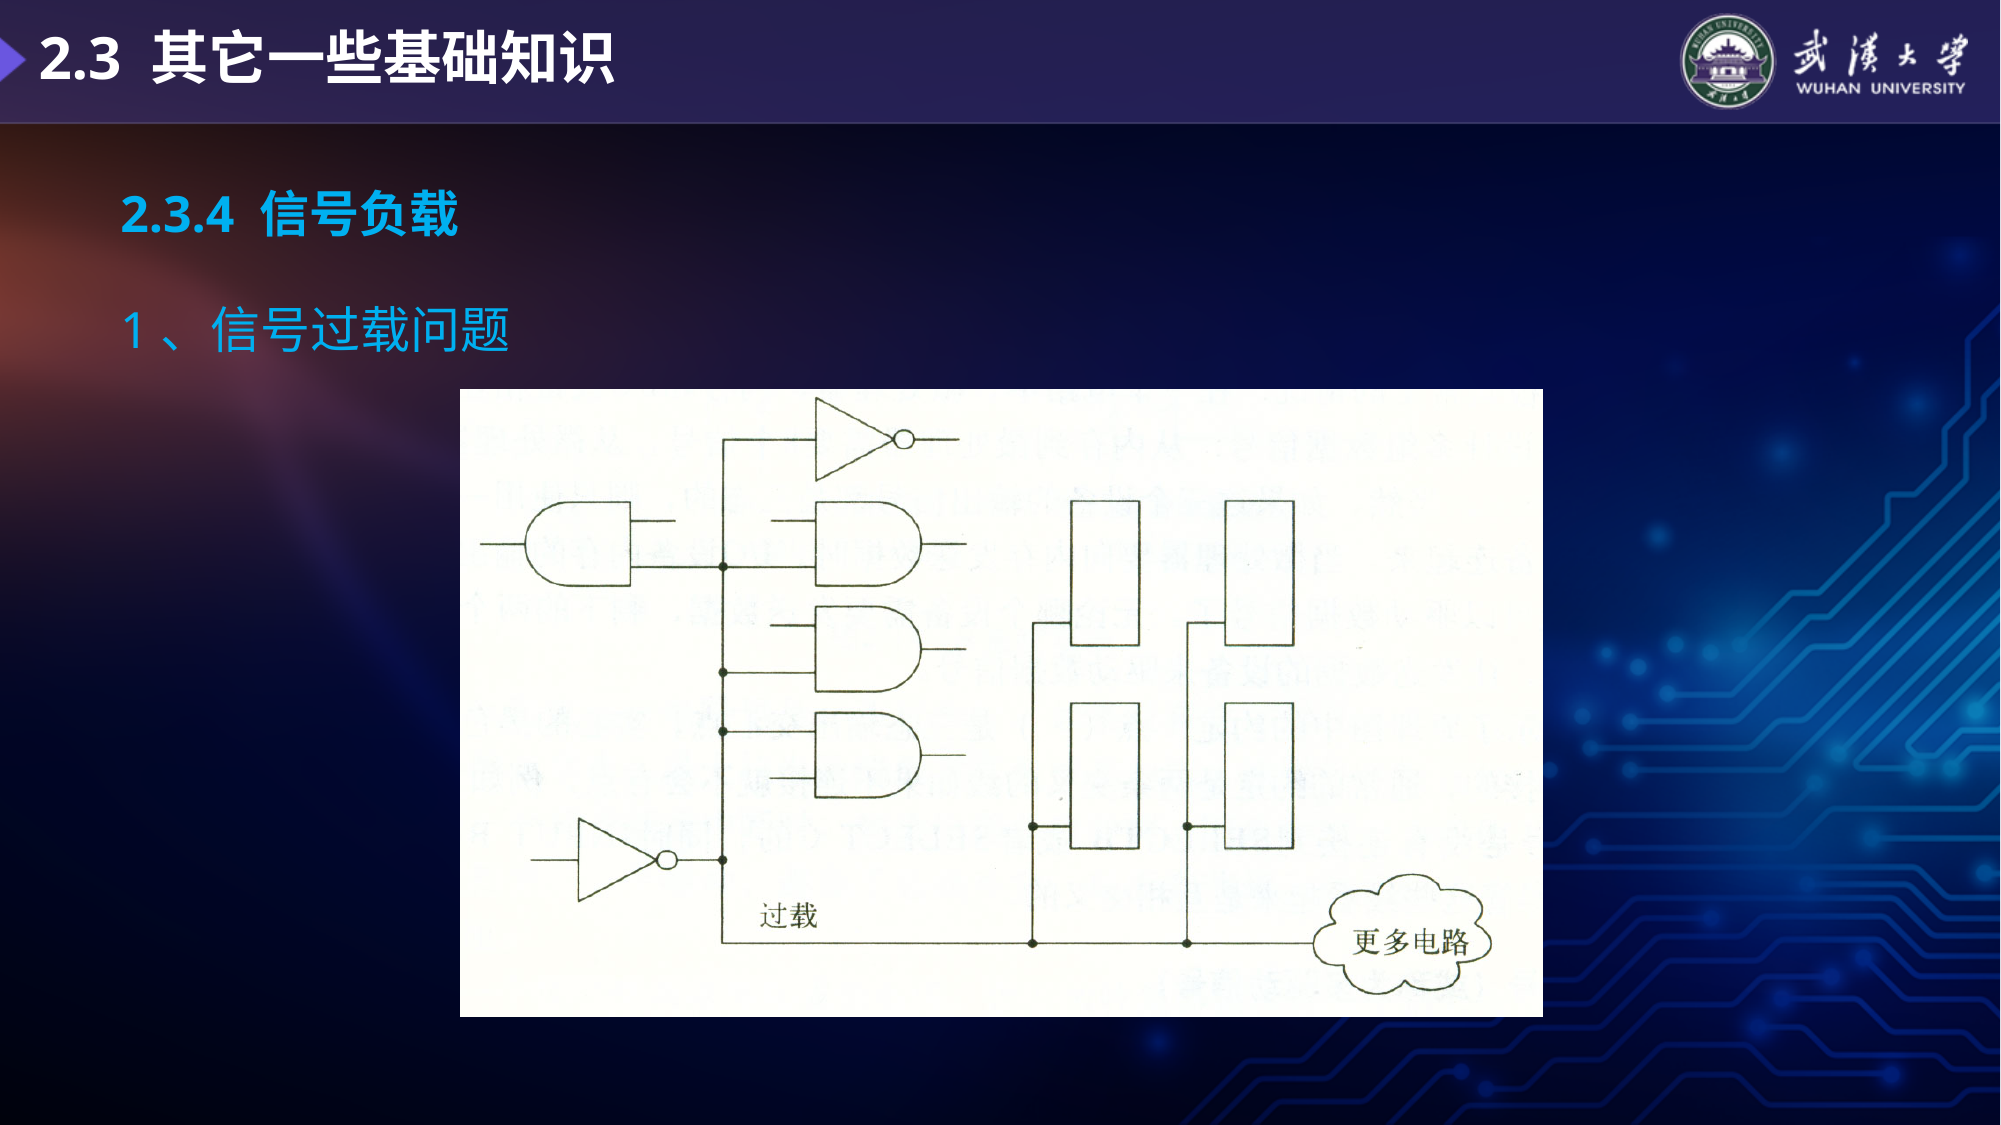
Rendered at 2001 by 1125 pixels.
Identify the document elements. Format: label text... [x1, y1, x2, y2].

text_box 1、信号过载问题 [105, 279, 788, 367]
picture [0, 0, 2001, 1125]
text_box 2.3.4 信号负载 [105, 174, 475, 250]
title 2.3 其它一些基础知识 [23, 0, 1364, 122]
